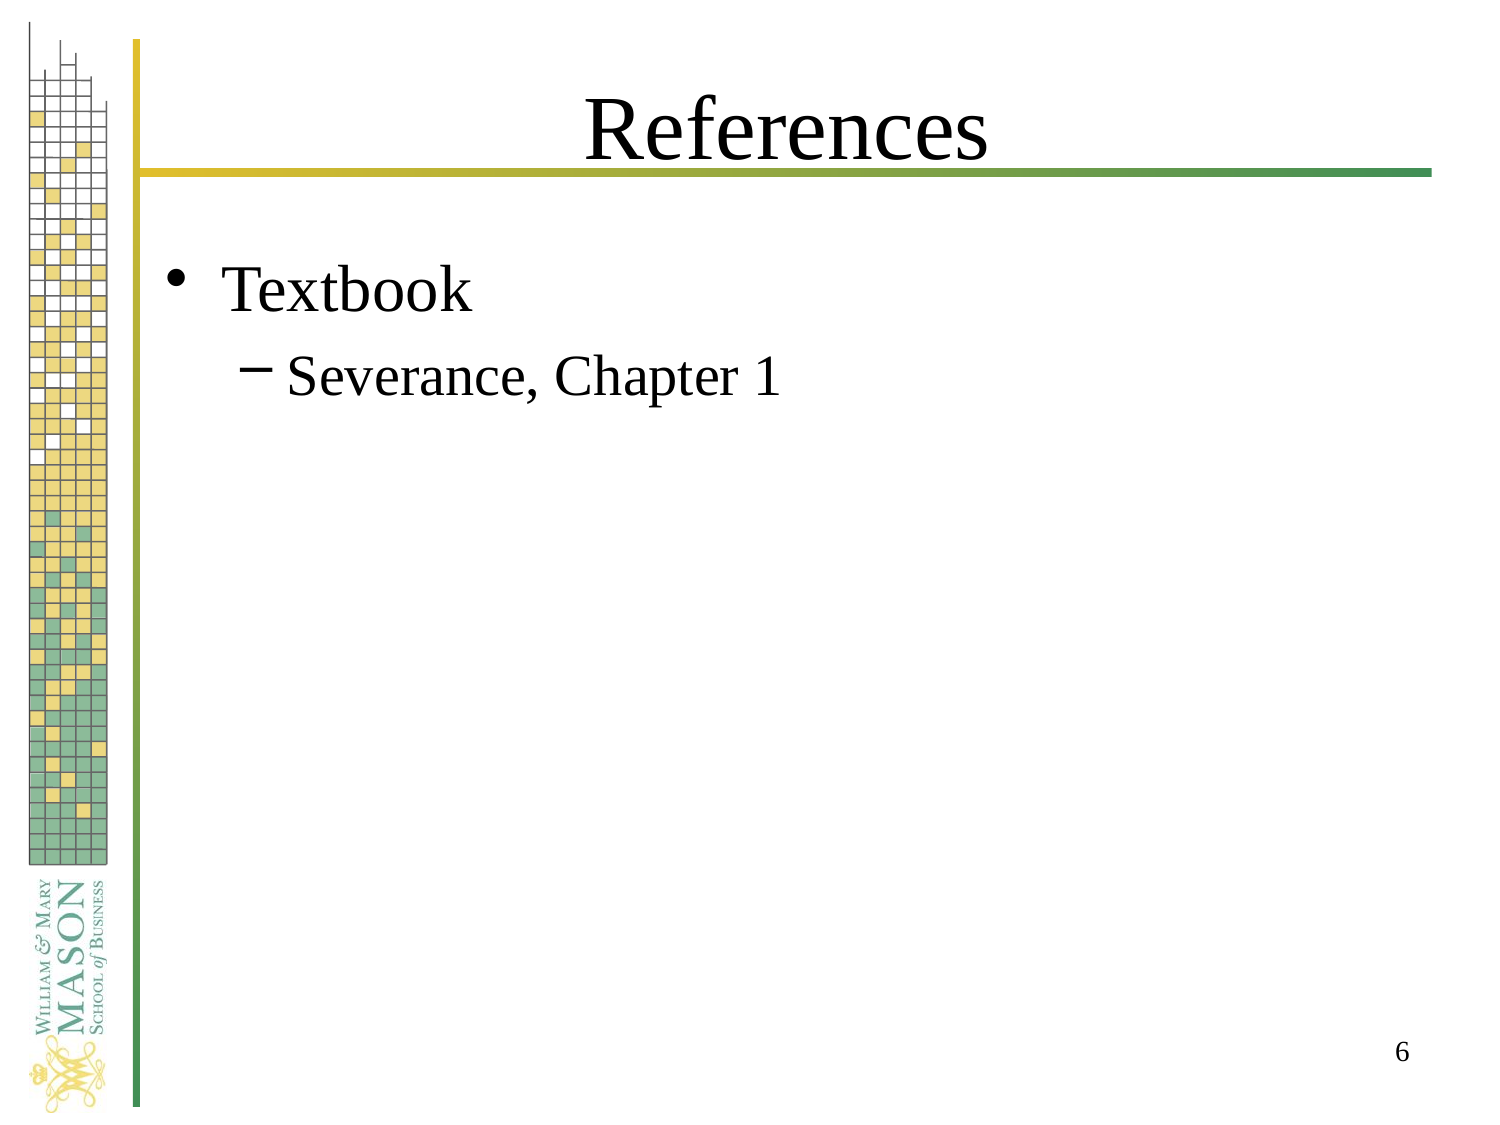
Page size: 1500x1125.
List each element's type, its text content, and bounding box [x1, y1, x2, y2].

title References [150, 45, 1425, 200]
list Textbook Severance, Chapter 1 [150, 237, 1425, 1005]
title Boolean Statements [29, 879, 107, 1113]
slide_number 6 [1048, 1024, 1426, 1103]
